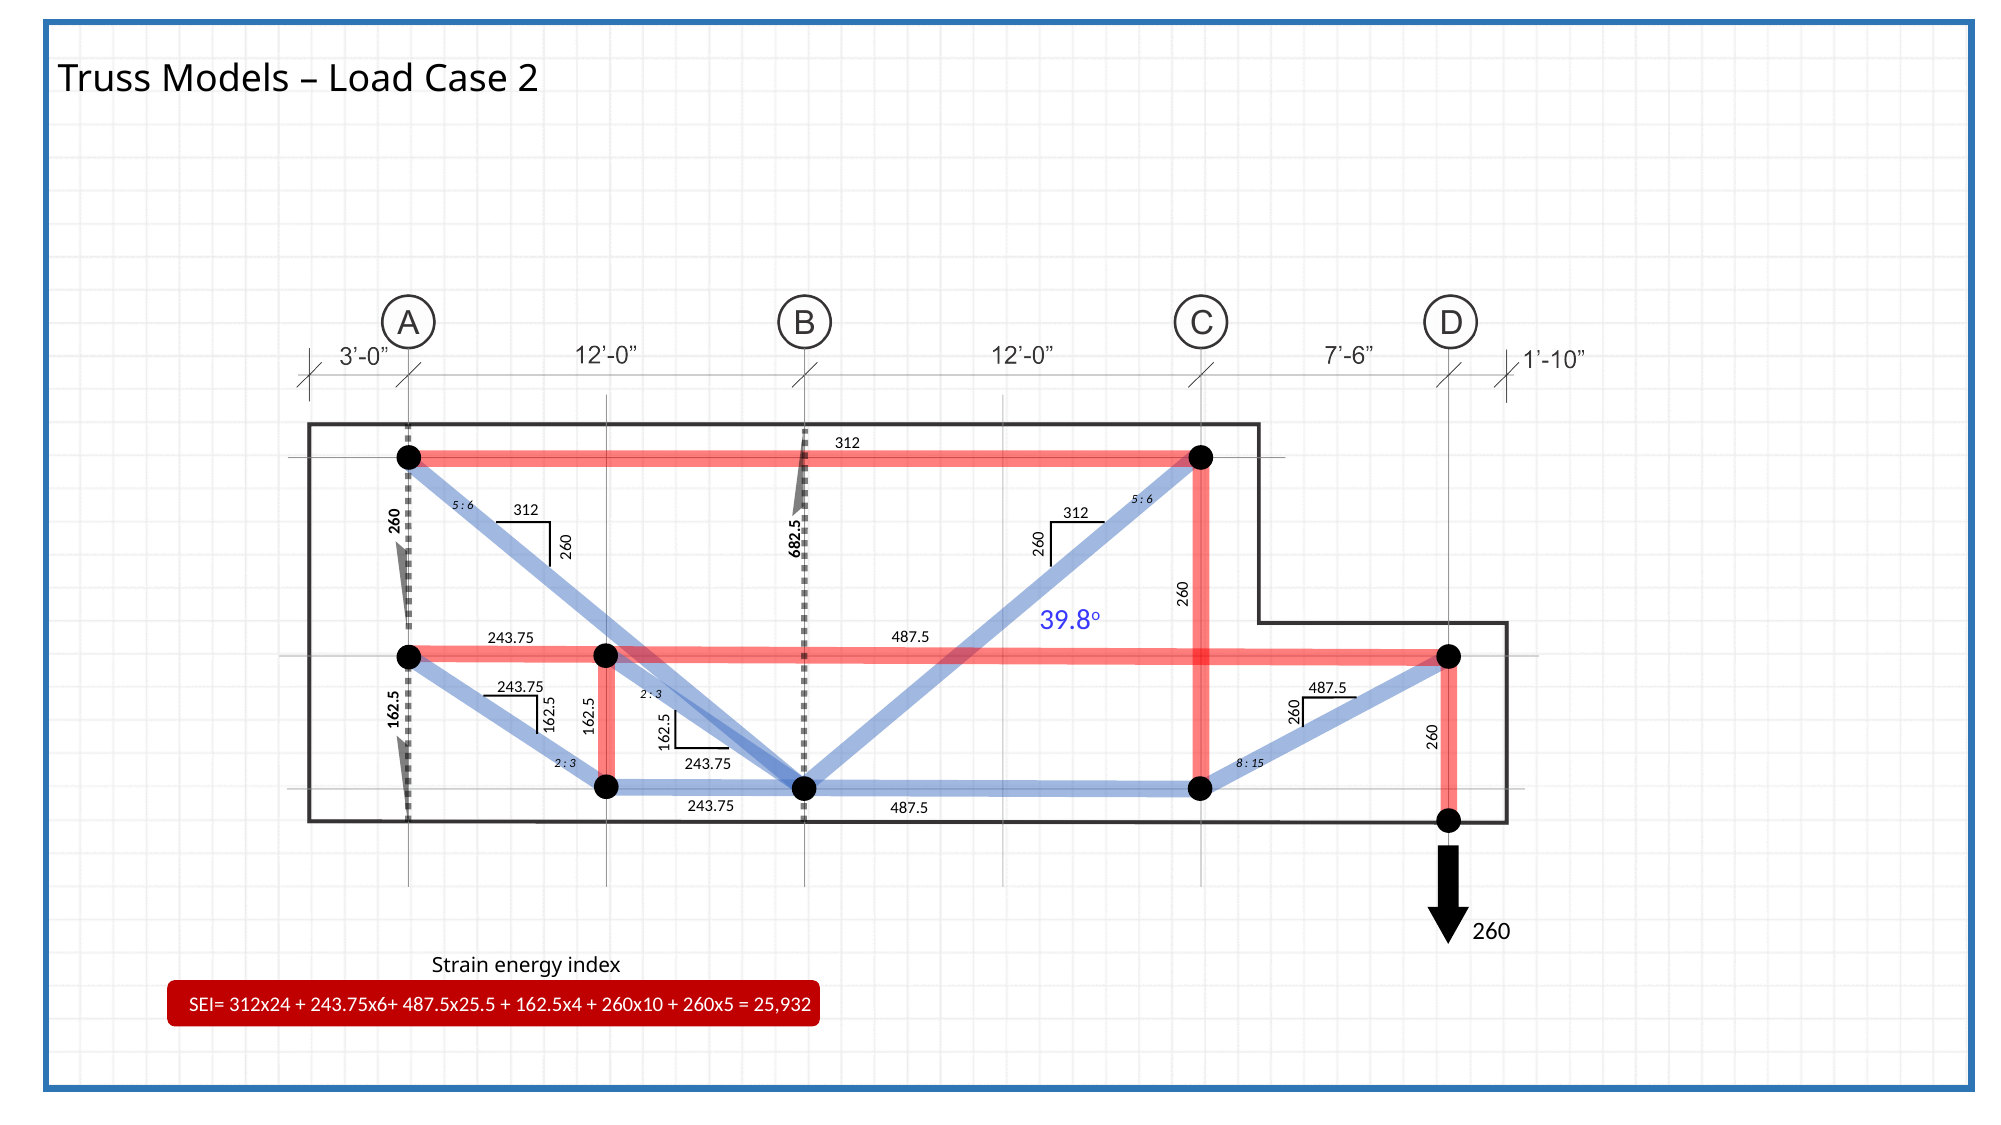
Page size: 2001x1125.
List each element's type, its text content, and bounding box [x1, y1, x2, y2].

text_box [1425, 887, 1471, 946]
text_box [805, 653, 1200, 658]
text_box [166, 978, 820, 1028]
text_box 260 [1457, 906, 1526, 952]
text_box Truss Models – Load Case 2 [42, 46, 555, 107]
picture [49, 25, 1968, 1085]
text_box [805, 459, 1200, 653]
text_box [603, 651, 803, 789]
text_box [1202, 658, 1448, 790]
text_box SEI= 312x24 + 243.75x6+ 487.5x25.5 + 162.5x4 + 260x10 + 260x5 = 25,932 [174, 983, 832, 1023]
text_box Strain energy index [417, 943, 636, 984]
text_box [805, 658, 1200, 787]
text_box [408, 461, 803, 653]
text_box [1202, 653, 1448, 658]
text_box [805, 452, 1200, 458]
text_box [403, 653, 603, 788]
